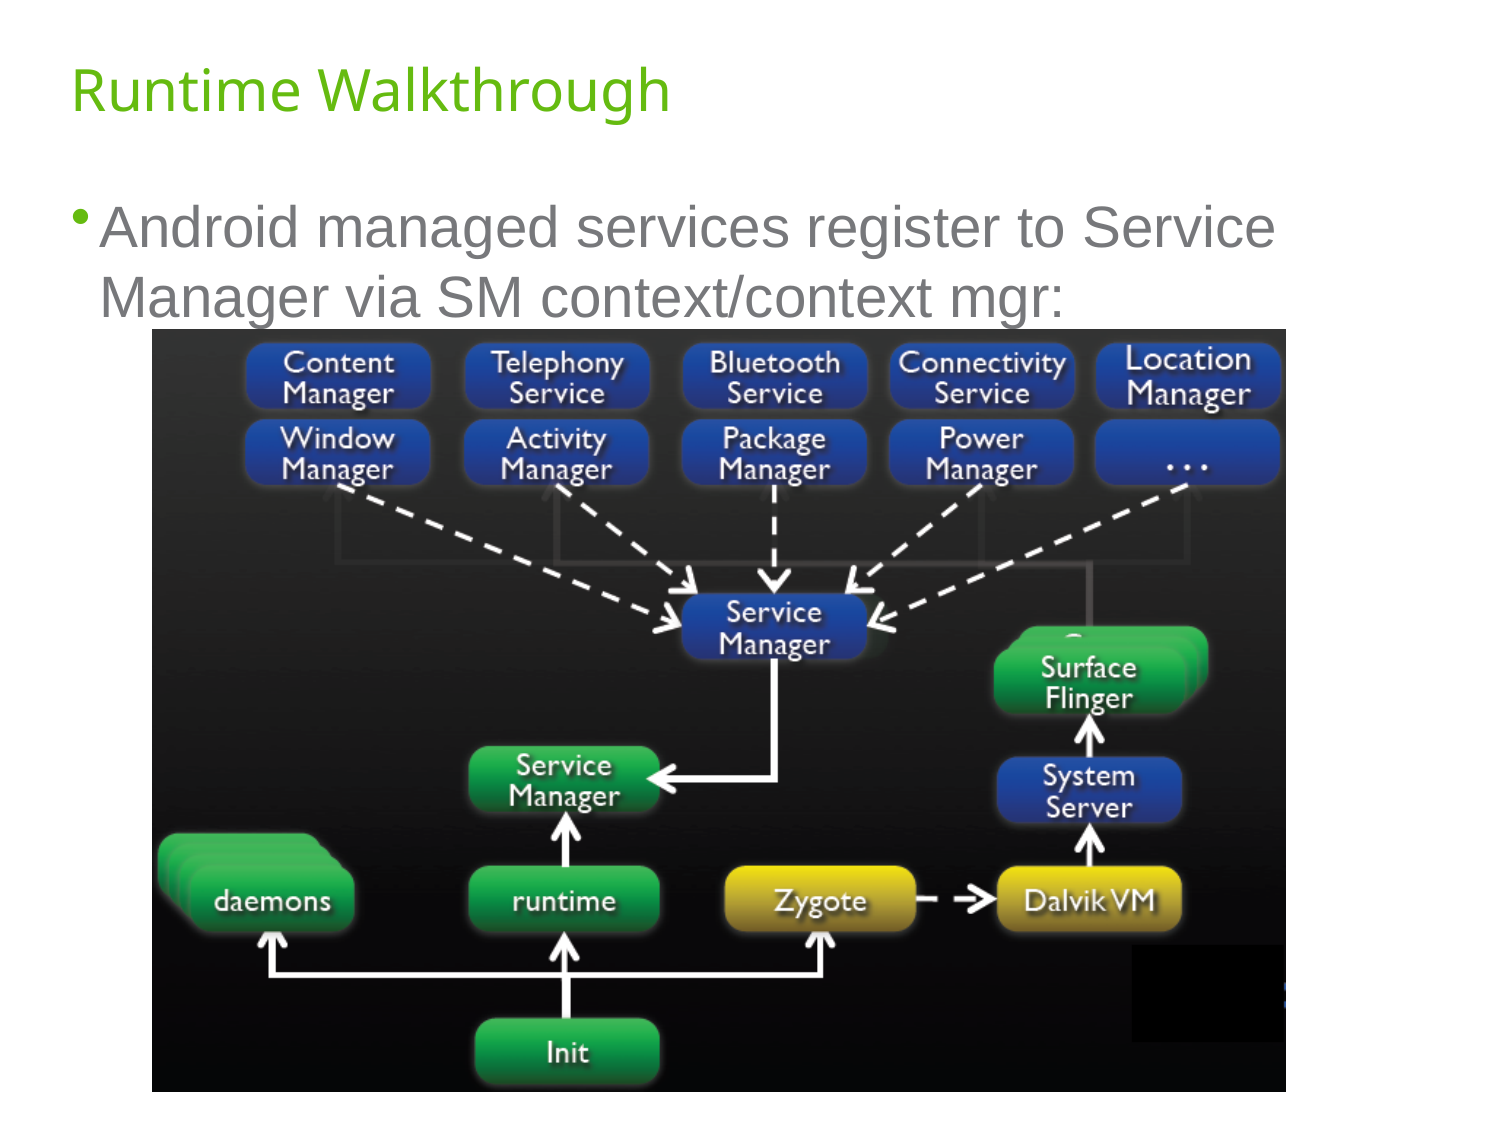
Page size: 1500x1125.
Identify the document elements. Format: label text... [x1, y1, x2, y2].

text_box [152, 328, 1286, 1093]
list Android managed services register to Service Manager via SM context/context mgr: [70, 188, 1430, 1012]
title Runtime Walkthrough [70, 52, 1430, 139]
